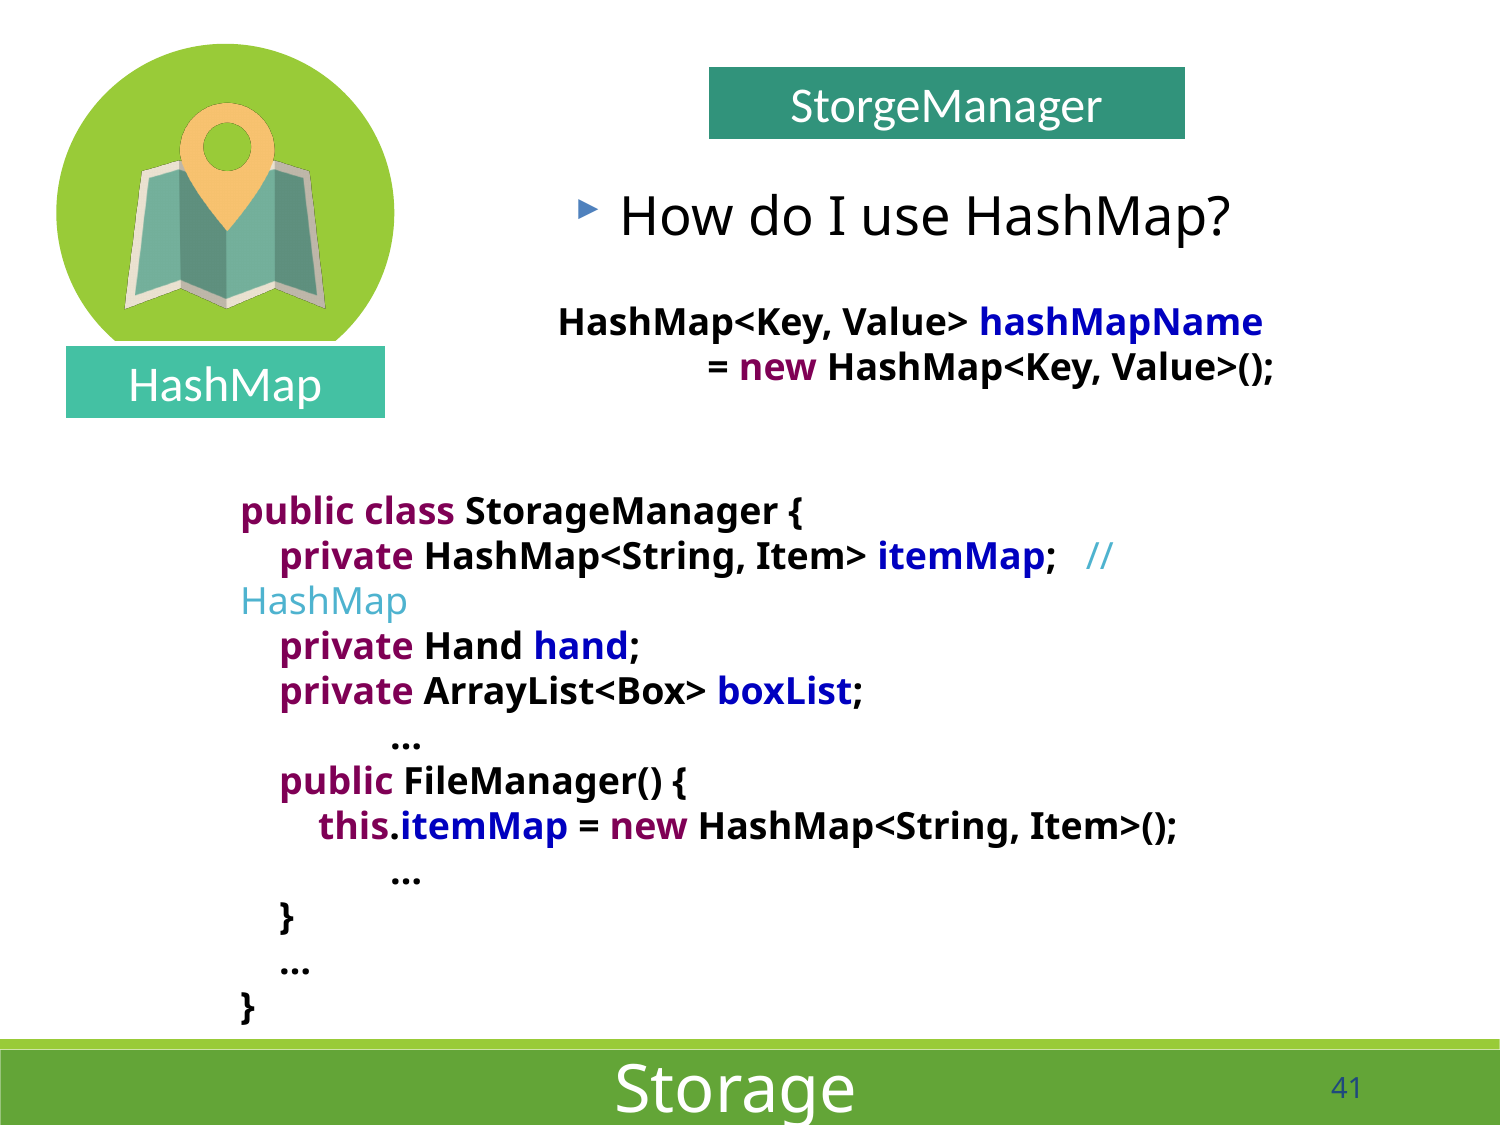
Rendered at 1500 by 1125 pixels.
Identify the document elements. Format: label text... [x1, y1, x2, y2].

slide_number 41 [1218, 1059, 1380, 1120]
picture [117, 98, 334, 315]
text_box HashMap [61, 341, 389, 422]
text_box [54, 42, 396, 341]
text_box public class StorageManager { private HashMap<String, Item> itemMap; // HashMap private Hand hand; private ArrayList<Box> boxList; … public FileManager() { this.itemMap = new HashMap<String, Item>(); … } … } [225, 479, 1293, 1035]
text_box HashMap<Key, Value> hashMapName = new HashMap<Key, Value>(); [542, 290, 1351, 396]
text_box Storage [417, 1037, 1055, 1125]
text_box How do I use HashMap? [560, 173, 1311, 257]
text_box StorgeManager [704, 62, 1189, 143]
